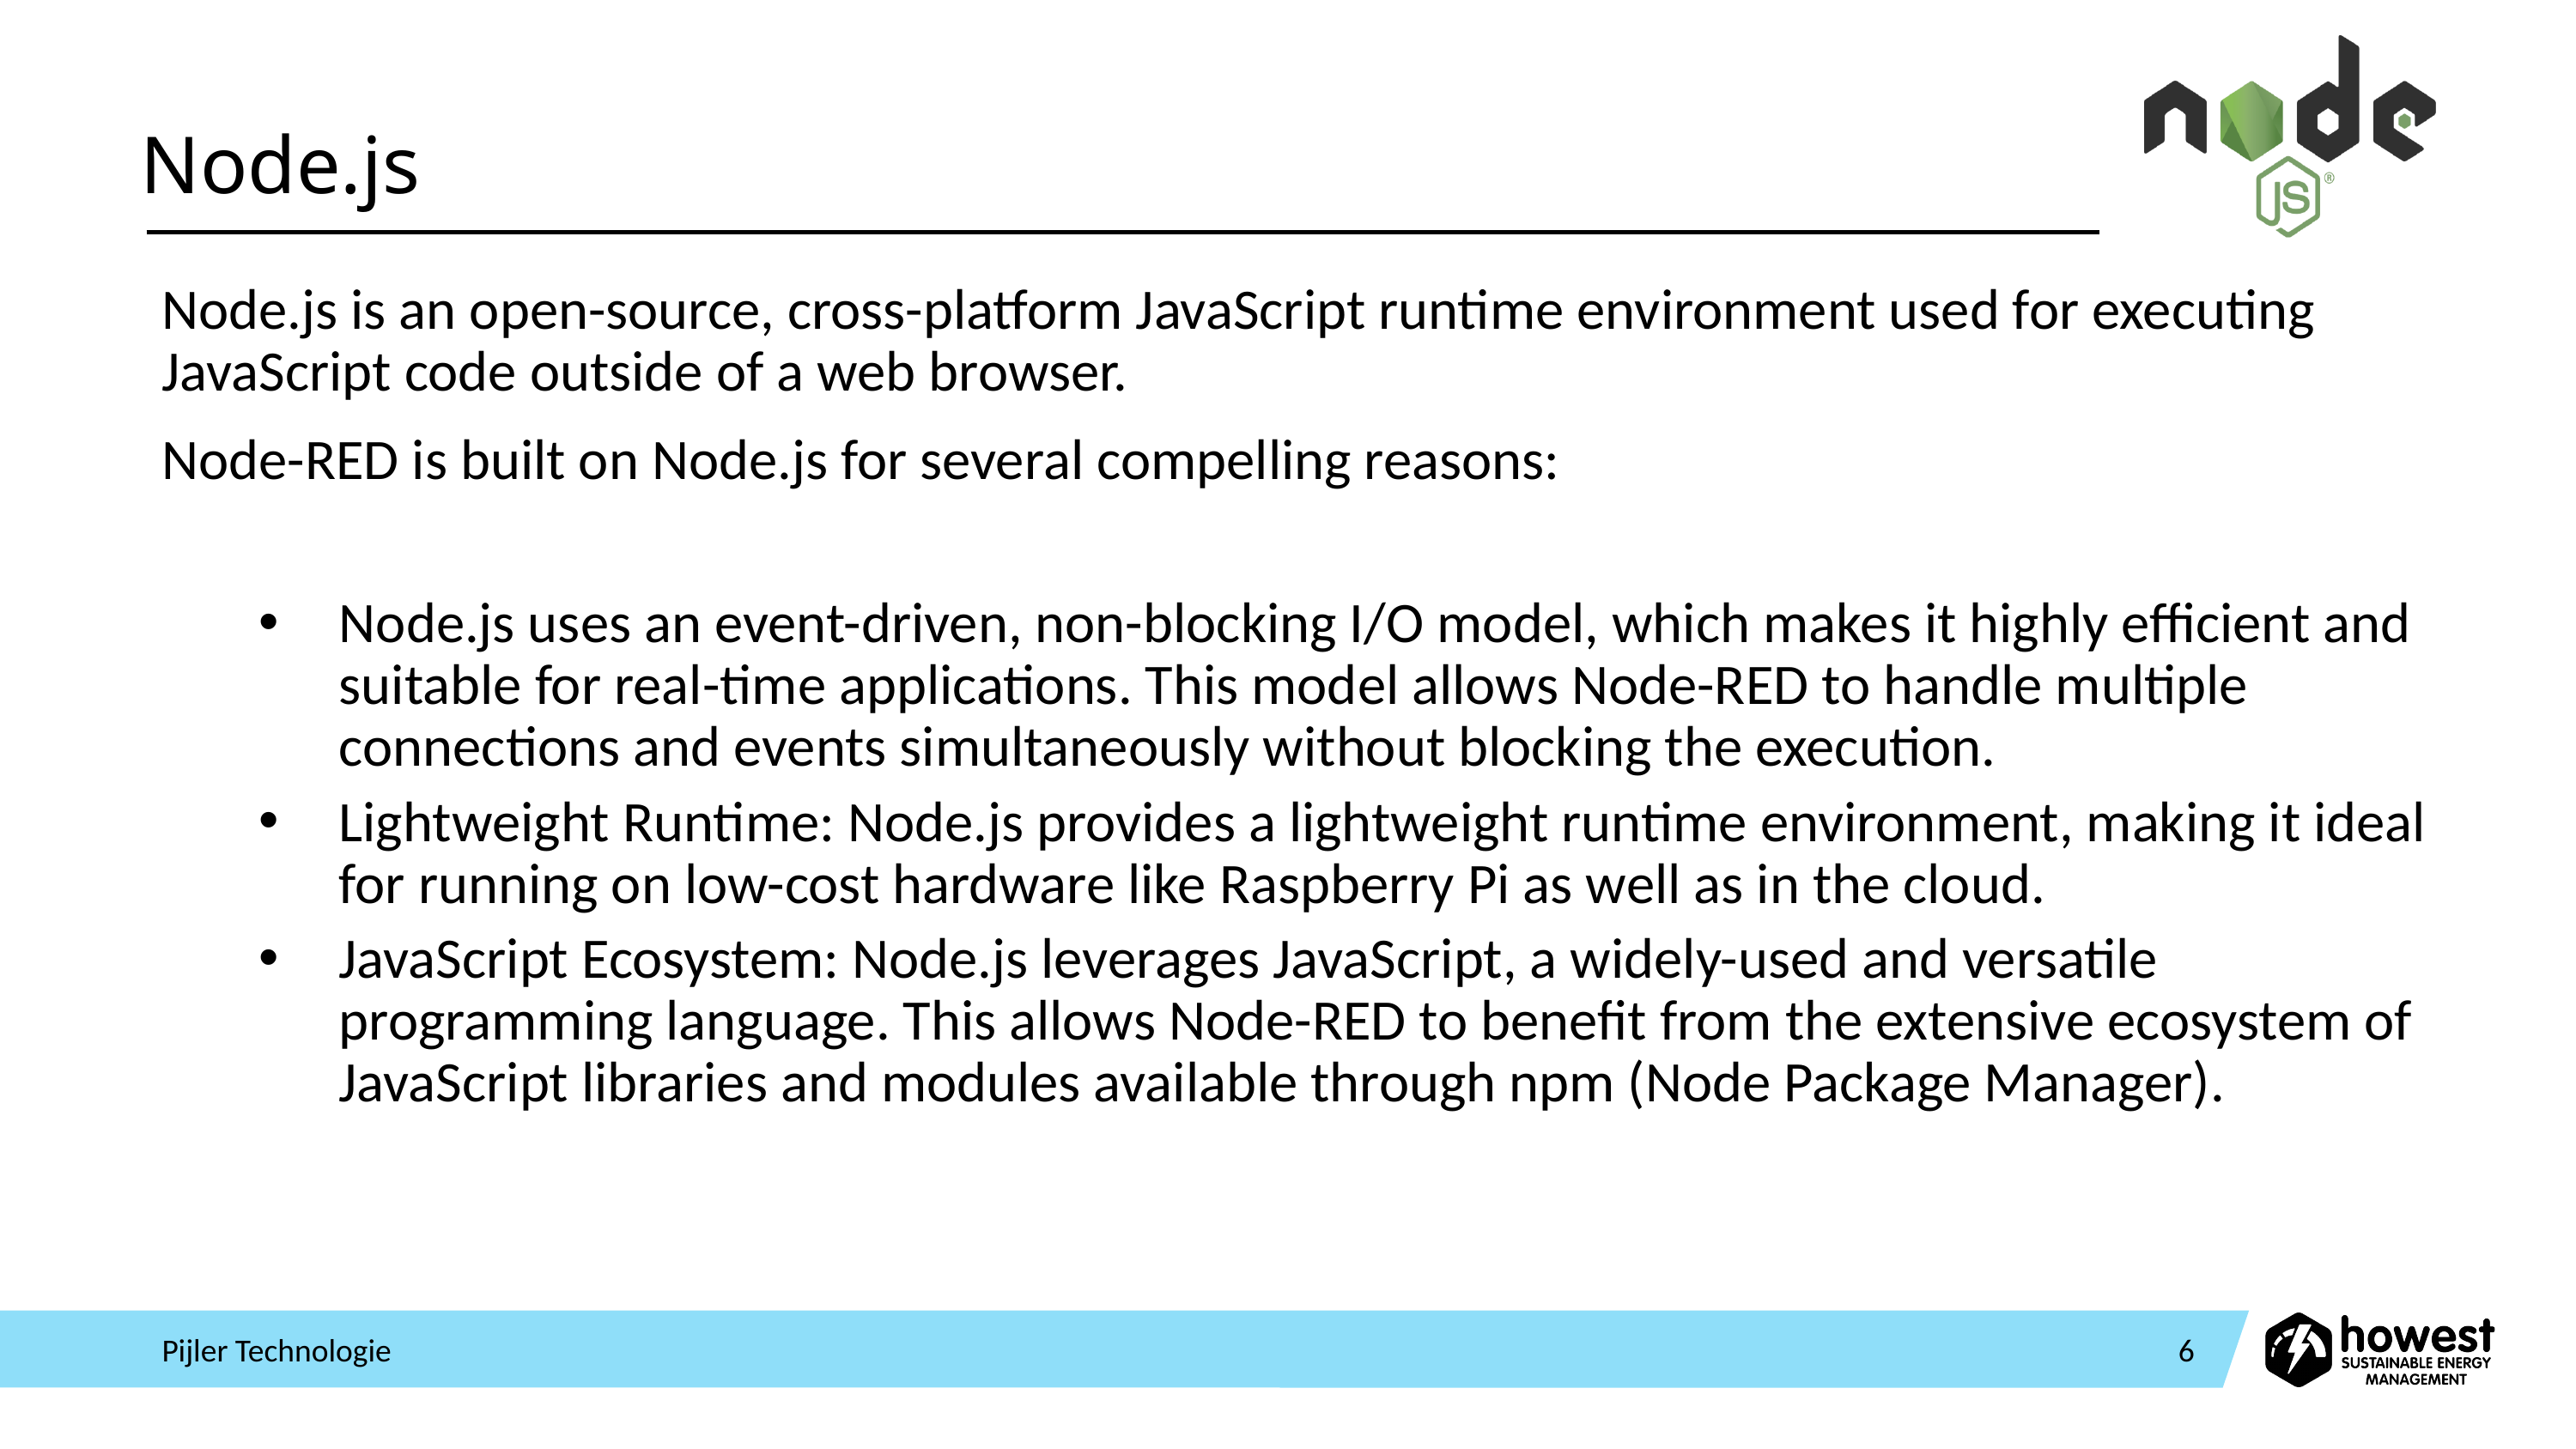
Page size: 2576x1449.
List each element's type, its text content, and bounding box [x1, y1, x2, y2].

title Node.js [140, 124, 2099, 215]
picture [2265, 1313, 2495, 1387]
slide_number 6 [1676, 1310, 2208, 1388]
list Node.js is an open-source, cross-platform JavaScript runtime environment used for executing JavaScript code outside of a web browser. Node-RED is built on Node.js for several compelling reasons: Node.js uses an event-driven, non-blocking I/O model, which makes it highly efficient and suitable for real-time applications. This model allows Node-RED to handle multiple connections and events simultaneously without blocking the execution. Lightweight Runtime: Node.js provides a lightweight runtime environment, making it ideal for running on low-cost hardware like Raspberry Pi as well as in the cloud. JavaScript Ecosystem: Node.js leverages JavaScript, a widely-used and versatile programming language. This allows Node-RED to benefit from the extensive ecosystem of JavaScript libraries and modules available through npm (Node Package Manager). [149, 273, 2484, 1133]
picture [2099, 1, 2499, 249]
slide_number Pijler Technologie [149, 1310, 729, 1388]
